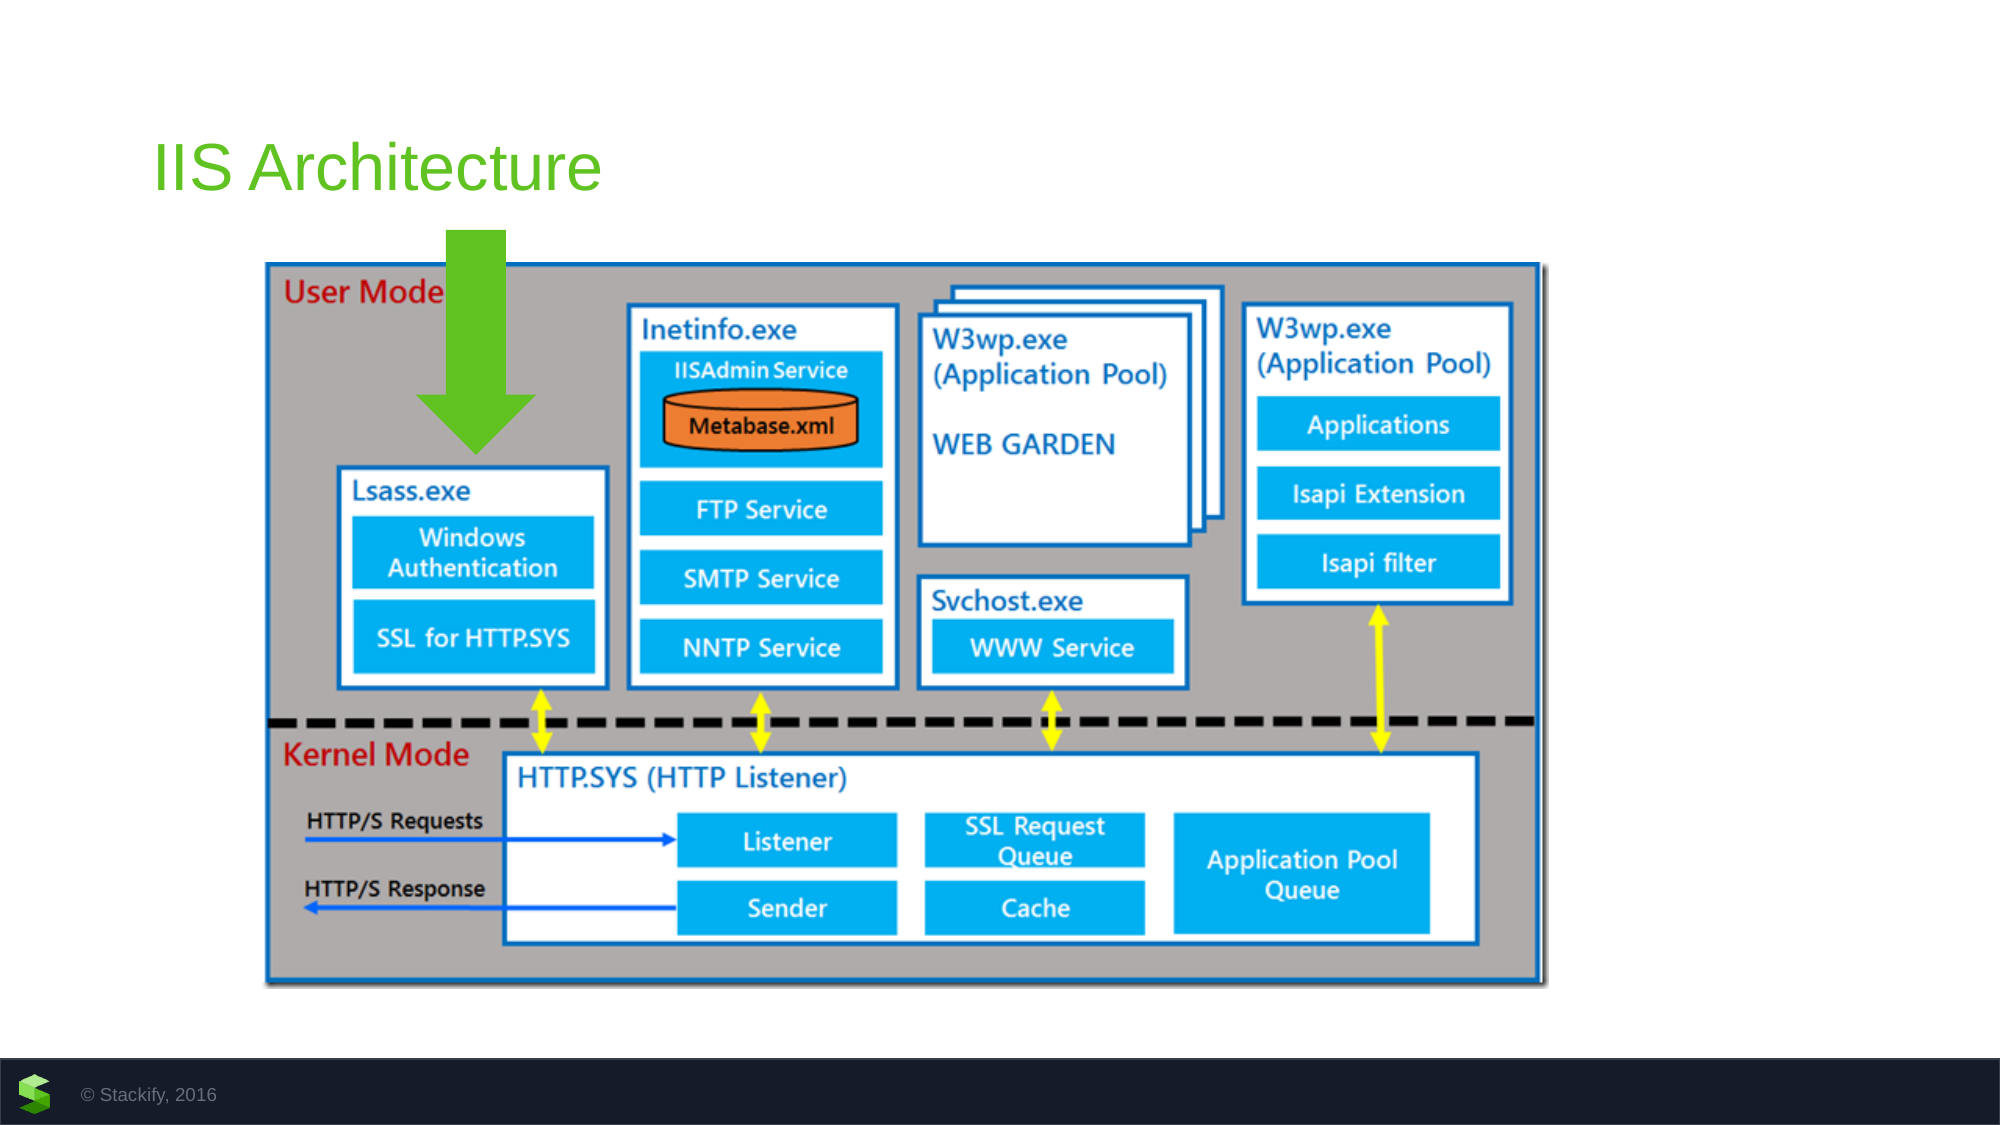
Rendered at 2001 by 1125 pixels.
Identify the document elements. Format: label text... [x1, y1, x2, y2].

text_box [444, 228, 508, 262]
text_box [0, 1058, 2000, 1125]
picture [262, 262, 1549, 989]
text_box © Stackify, 2016 [66, 1075, 233, 1113]
picture [14, 1074, 54, 1114]
title IIS Architecture [137, 59, 1863, 278]
